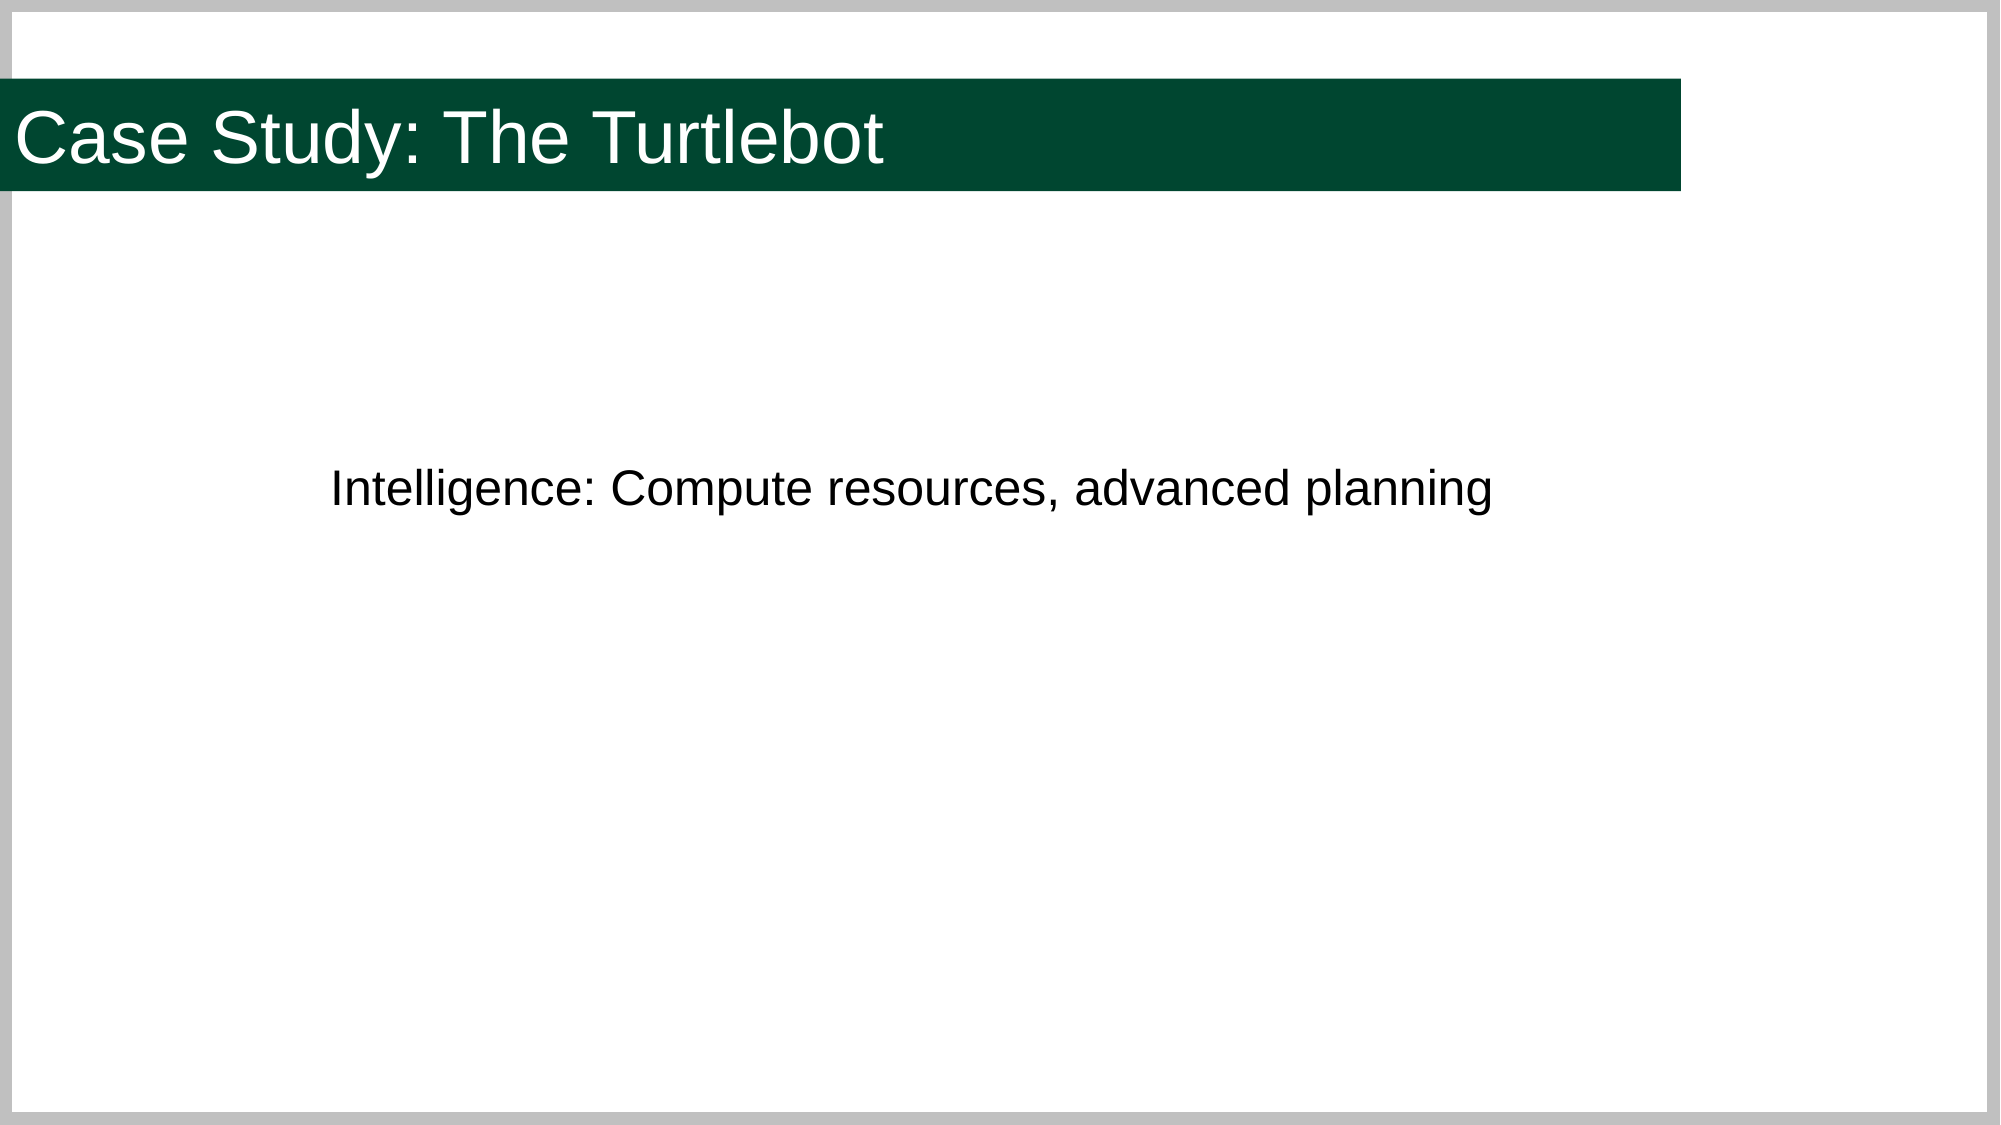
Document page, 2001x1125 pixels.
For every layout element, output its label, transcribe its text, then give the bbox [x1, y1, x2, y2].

text_box [0, 78, 1681, 192]
text_box Intelligence: Compute resources, advanced planning [315, 447, 1509, 523]
text_box Case Study: The Turtlebot [0, 84, 1360, 184]
text_box [0, 0, 2000, 1125]
